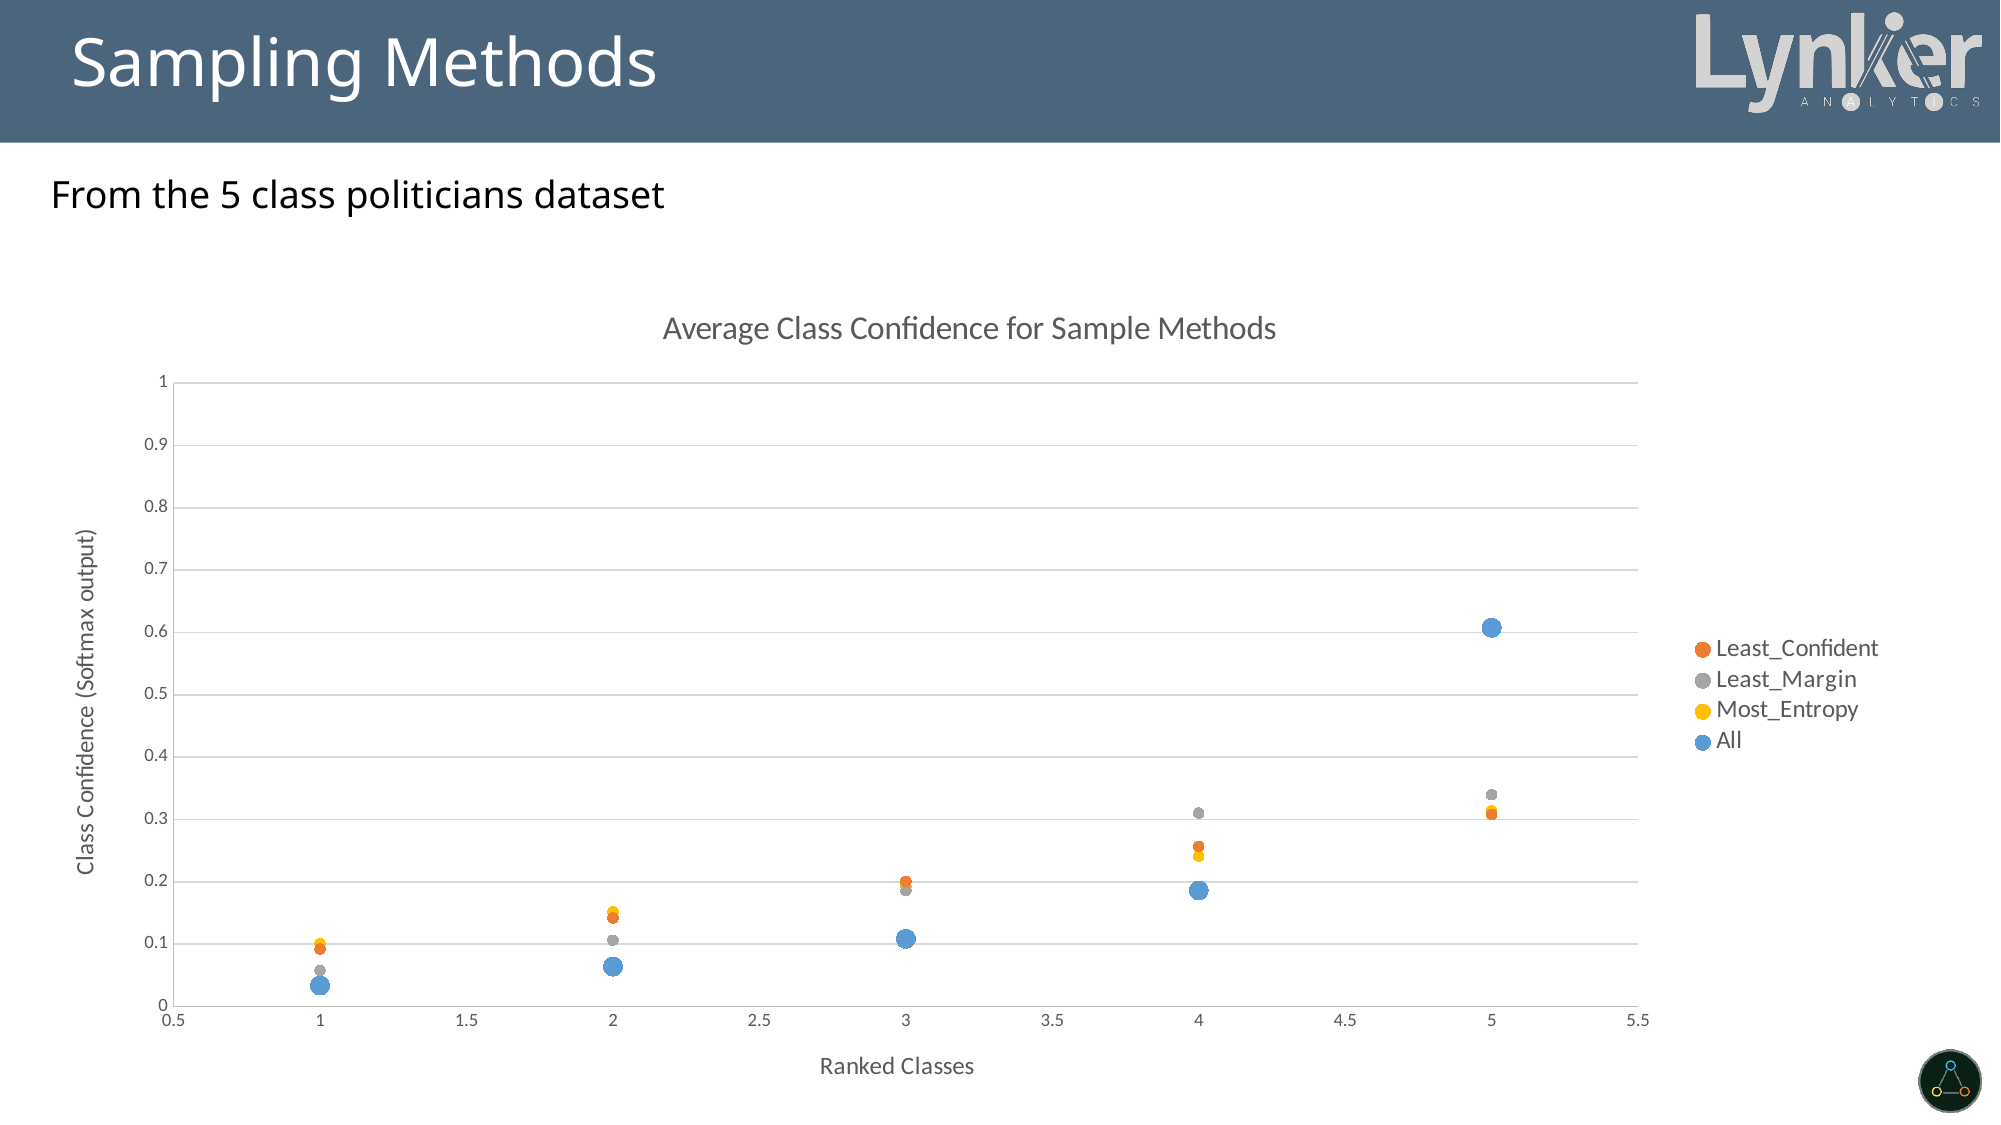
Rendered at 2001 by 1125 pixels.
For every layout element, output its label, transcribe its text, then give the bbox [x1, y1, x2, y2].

text_box Sampling Methods [56, 12, 1665, 107]
picture [1918, 1049, 1982, 1113]
picture [1695, 12, 1982, 113]
chart [40, 279, 1900, 1113]
text_box [0, 0, 2000, 143]
text_box From the 5 class politicians dataset [35, 163, 1960, 449]
